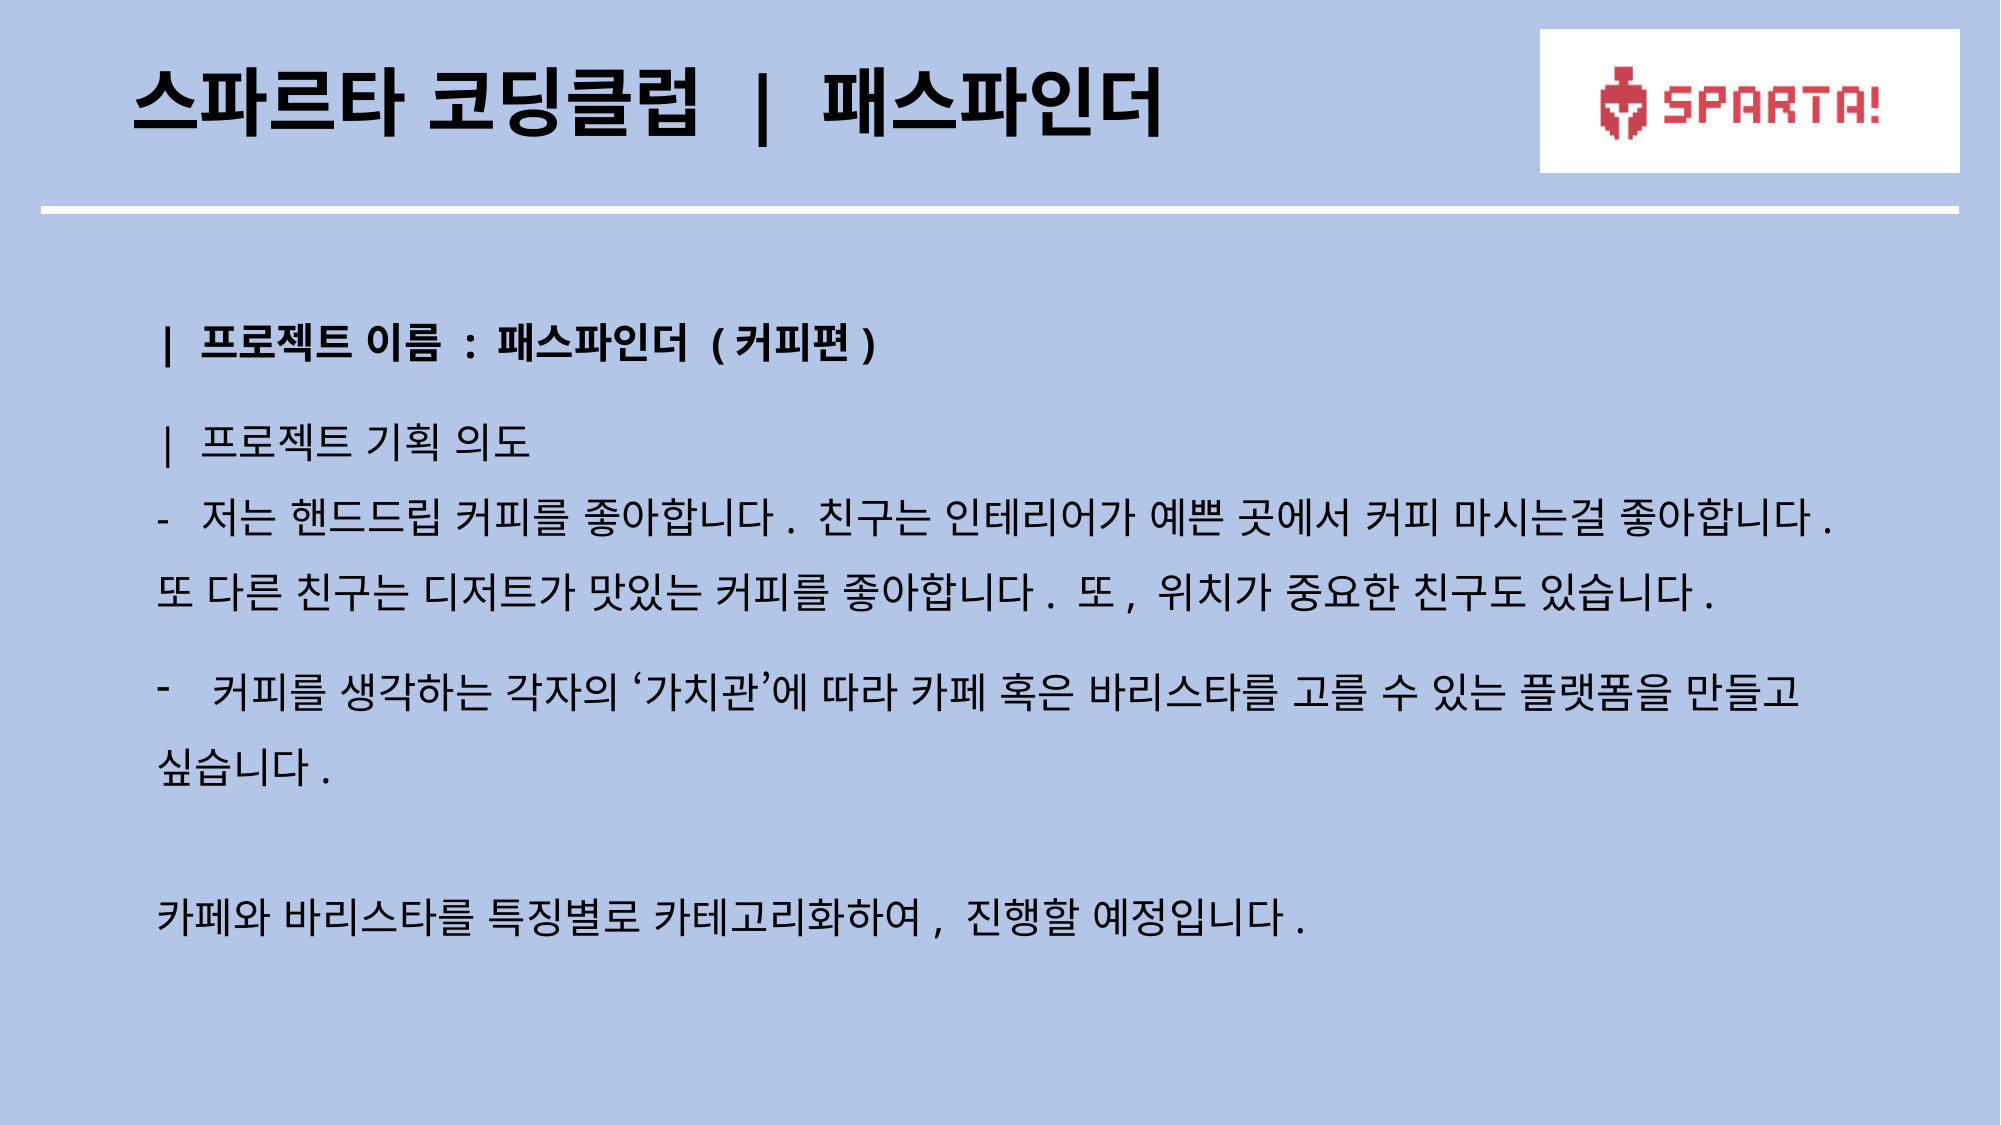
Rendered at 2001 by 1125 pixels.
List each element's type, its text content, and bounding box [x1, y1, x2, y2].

text_box | 프로젝트 이름 : 패스파인더 (커피편) | 프로젝트 기획 의도 - 저는 핸드드립 커피를 좋아합니다. 친구는 인테리어가 예쁜 곳에서 커피 마시는걸 좋아합니다. 또 다른 친구는 디저트가 맛있는 커피를 좋아합니다. 또, 위치가 중요한 친구도 있습니다. 커피를 생각하는 각자의 ‘가치관’에 따라 카페 혹은 바리스타를 고를 수 있는 플랫폼을 만들고 싶습니다. 카페와 바리스타를 특징별로 카테고리화하여, 진행할 예정입니다. [141, 259, 1849, 1125]
picture [1540, 29, 1960, 173]
text_box 스파르타 코딩클럽 | 패스파인더 [116, 48, 1182, 153]
